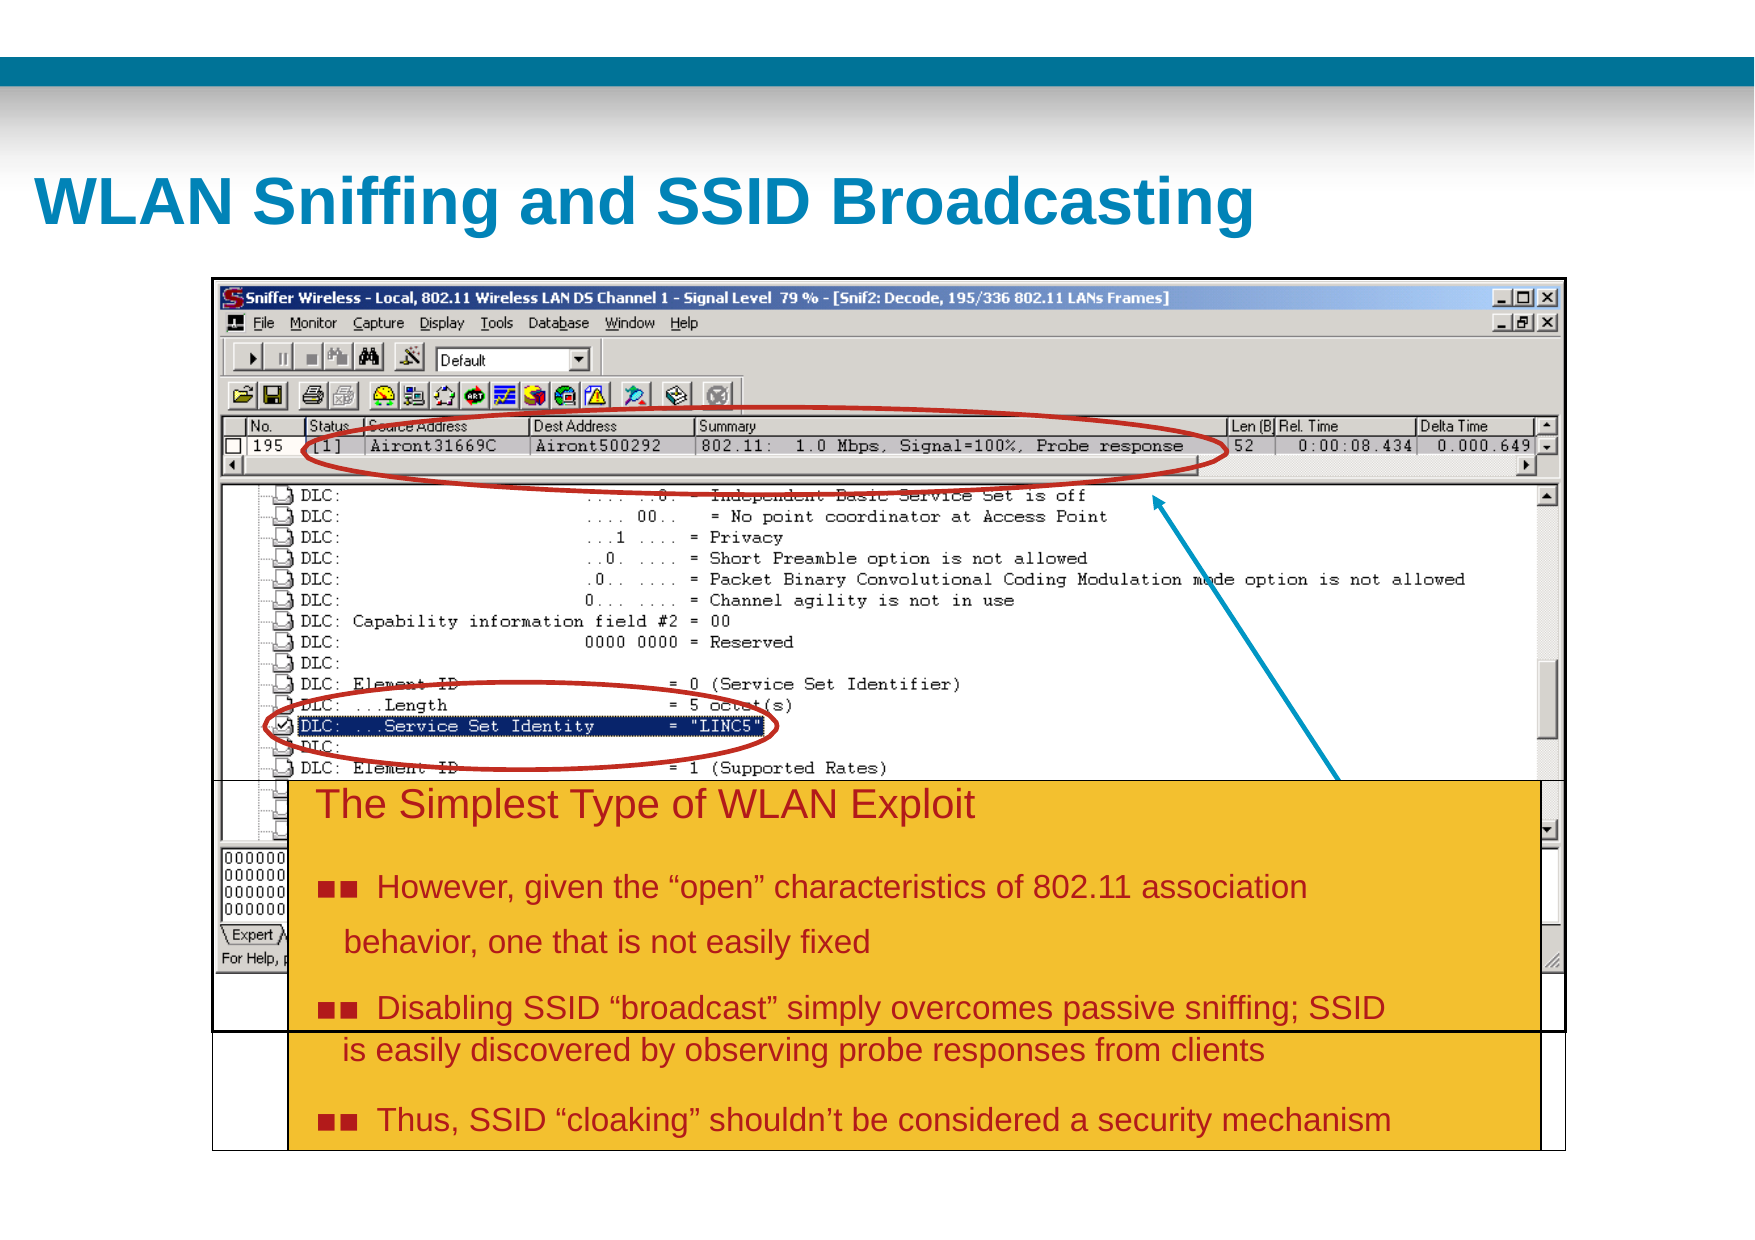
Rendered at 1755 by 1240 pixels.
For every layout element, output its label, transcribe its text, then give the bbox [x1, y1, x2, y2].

table_cell [1542, 1033, 1565, 1150]
table_cell [213, 1033, 287, 1150]
table_cell The Simplest Type of WLAN Exploit ▪▪ However, given the “open” characteristics of 802.11 association behavior, one that is not easily fixed ▪▪ Disabling SSID “broadcast” simply overcomes passive sniffing; SSID [289, 781, 1540, 1030]
text_box [0, 87, 1755, 288]
title WLAN Sniffing and SSID Broadcasting [32, 121, 1722, 262]
table_cell [214, 781, 287, 1030]
table_cell is easily discovered by observing probe responses from clients ▪▪ Thus, SSID “cloaking” shouldn’t be considered a security mechanism [289, 1033, 1540, 1150]
table_cell [1542, 781, 1564, 1030]
table_header [214, 280, 1564, 780]
text_box [0, 57, 1755, 87]
